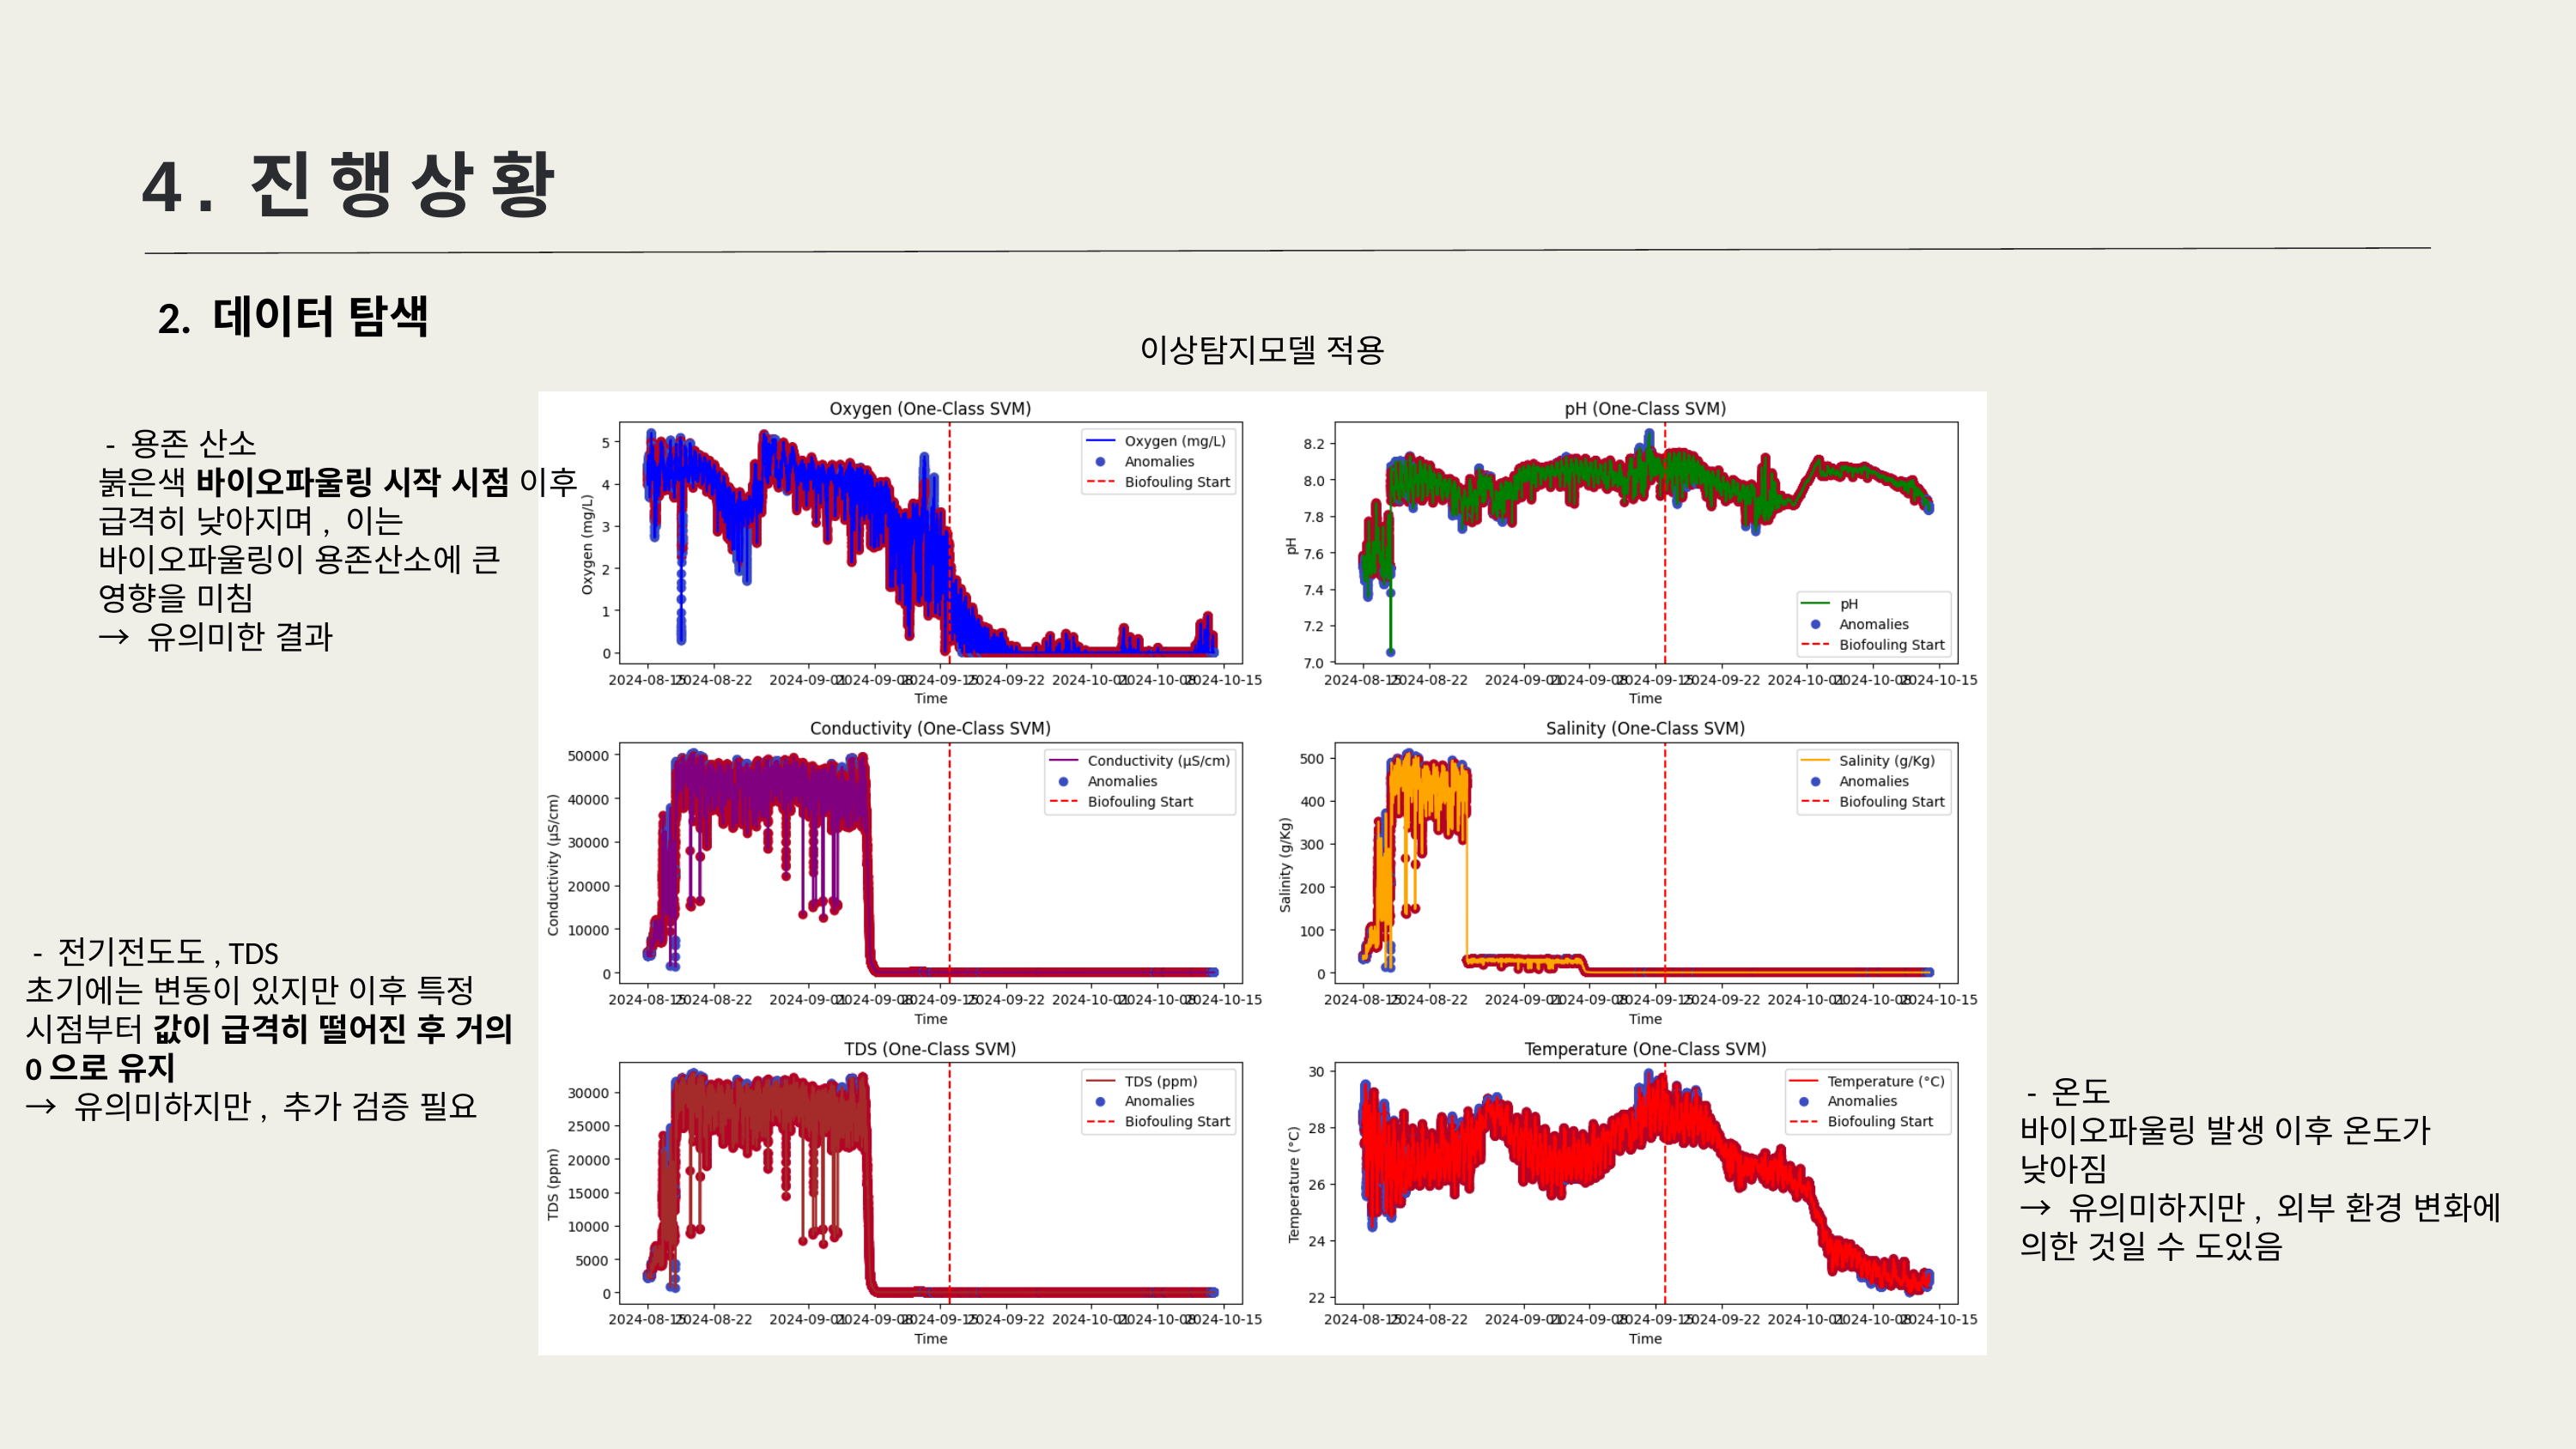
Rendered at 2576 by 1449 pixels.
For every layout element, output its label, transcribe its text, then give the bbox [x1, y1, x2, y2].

text_box - 전기전도도, TDS 초기에는 변동이 있지만 이후 특정 시점부터 값이 급격히 떨어진 후 거의 0으로 유지 → 유의미하지만, 추가 검증 필요 [13, 925, 534, 1132]
text_box 2. 데이터 탐색 [144, 282, 703, 349]
picture [538, 391, 1987, 1356]
text_box 이상탐지모델 적용 [1127, 324, 1530, 375]
text_box 4.진행상황 [142, 132, 2428, 226]
text_box - 용존 산소 붉은색 바이오파울링 시작 시점 이후 급격히 낮아지며, 이는 바이오파울링이 용존산소에 큰 영향을 미침 → 유의미한 결과 [85, 417, 534, 663]
text_box - 온도 바이오파울링 발생 이후 온도가 낮아짐 → 유의미하지만, 외부 환경 변화에 의한 것일 수 도있음 [2007, 1065, 2533, 1310]
